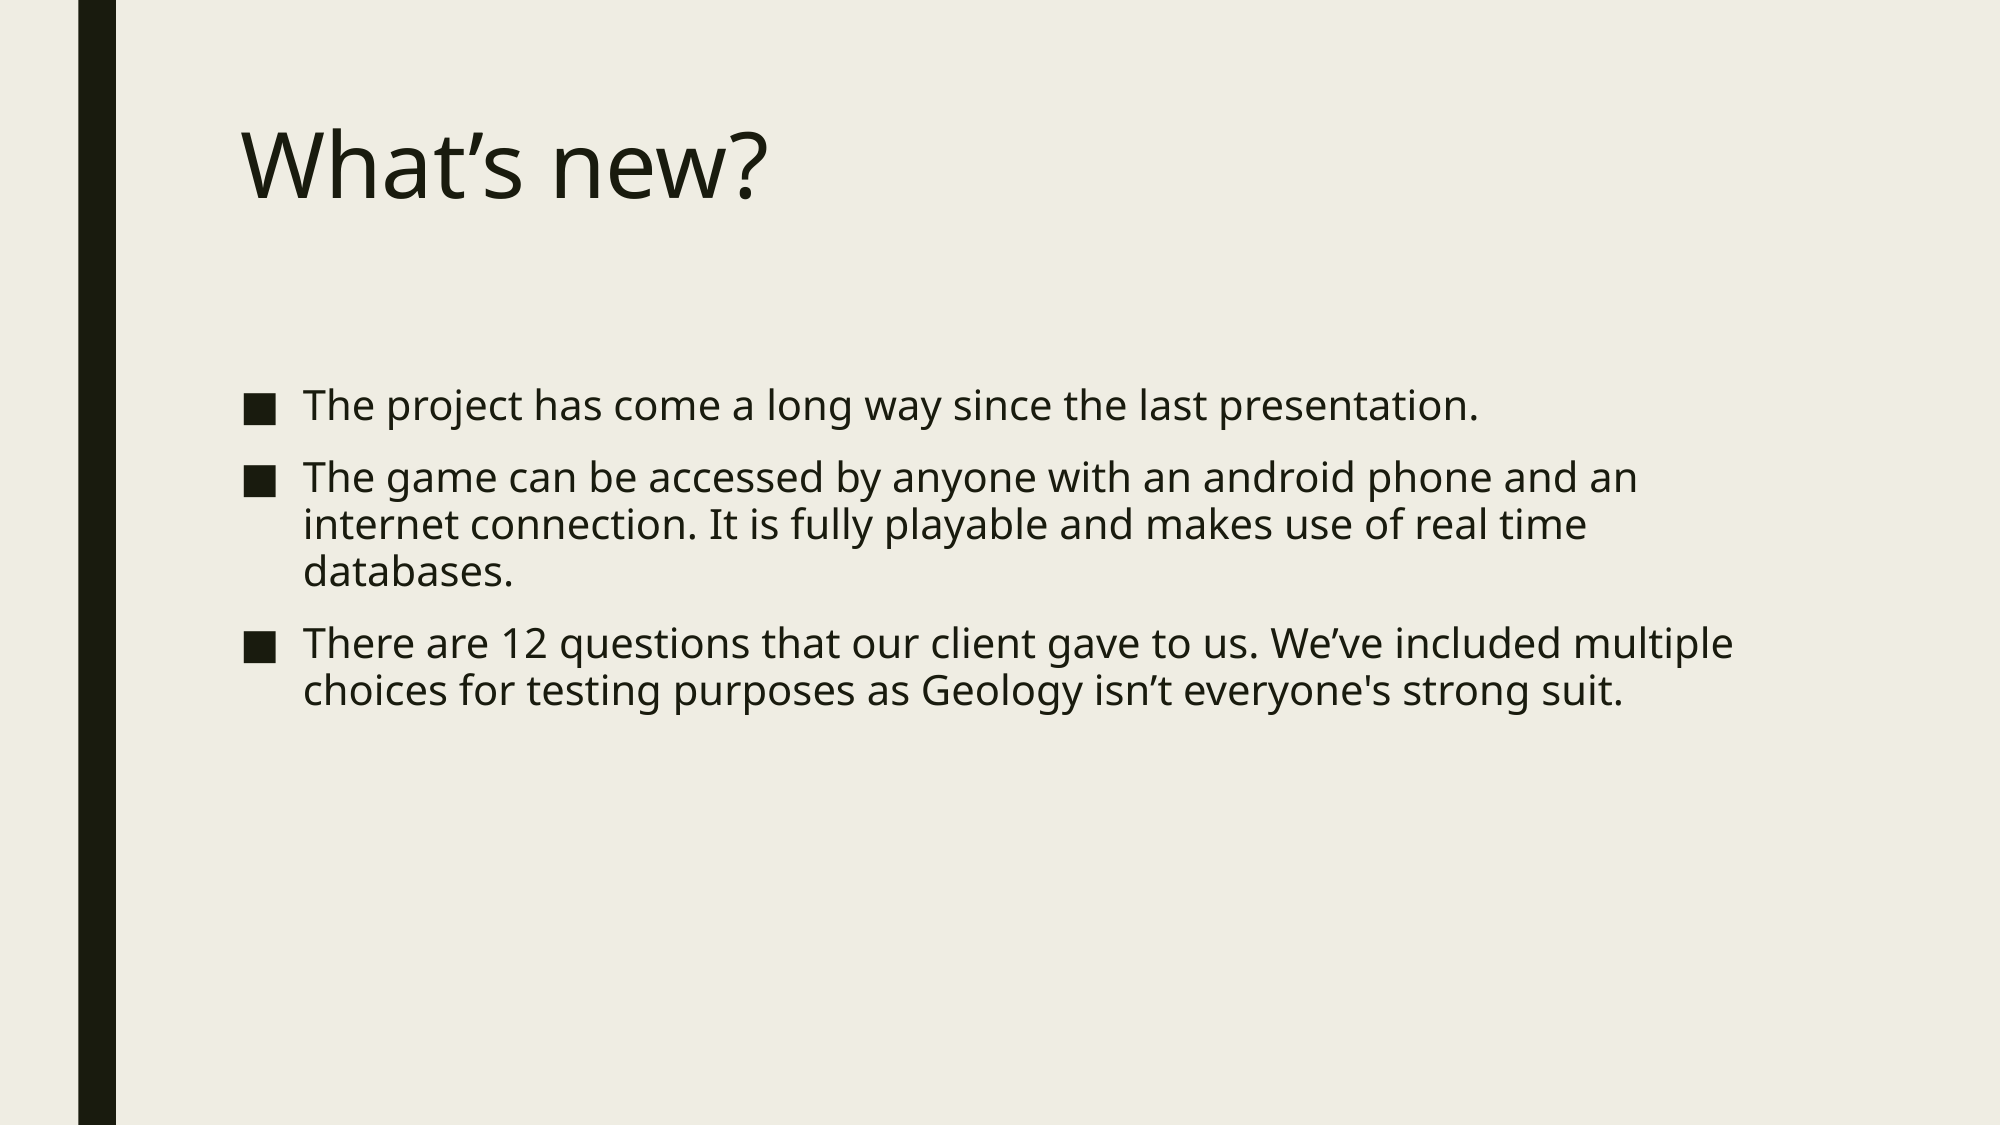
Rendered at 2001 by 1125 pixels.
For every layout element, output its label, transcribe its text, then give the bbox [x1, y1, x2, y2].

list The project has come a long way since the last presentation. The game can be accessed by anyone with an android phone and an internet connection. It is fully playable and makes use of real time databases. There are 12 questions that our client gave to us. We’ve included multiple choices for testing purposes as Geology isn’t everyone's strong suit. [225, 375, 1800, 963]
title What’s new? [225, 112, 1800, 357]
